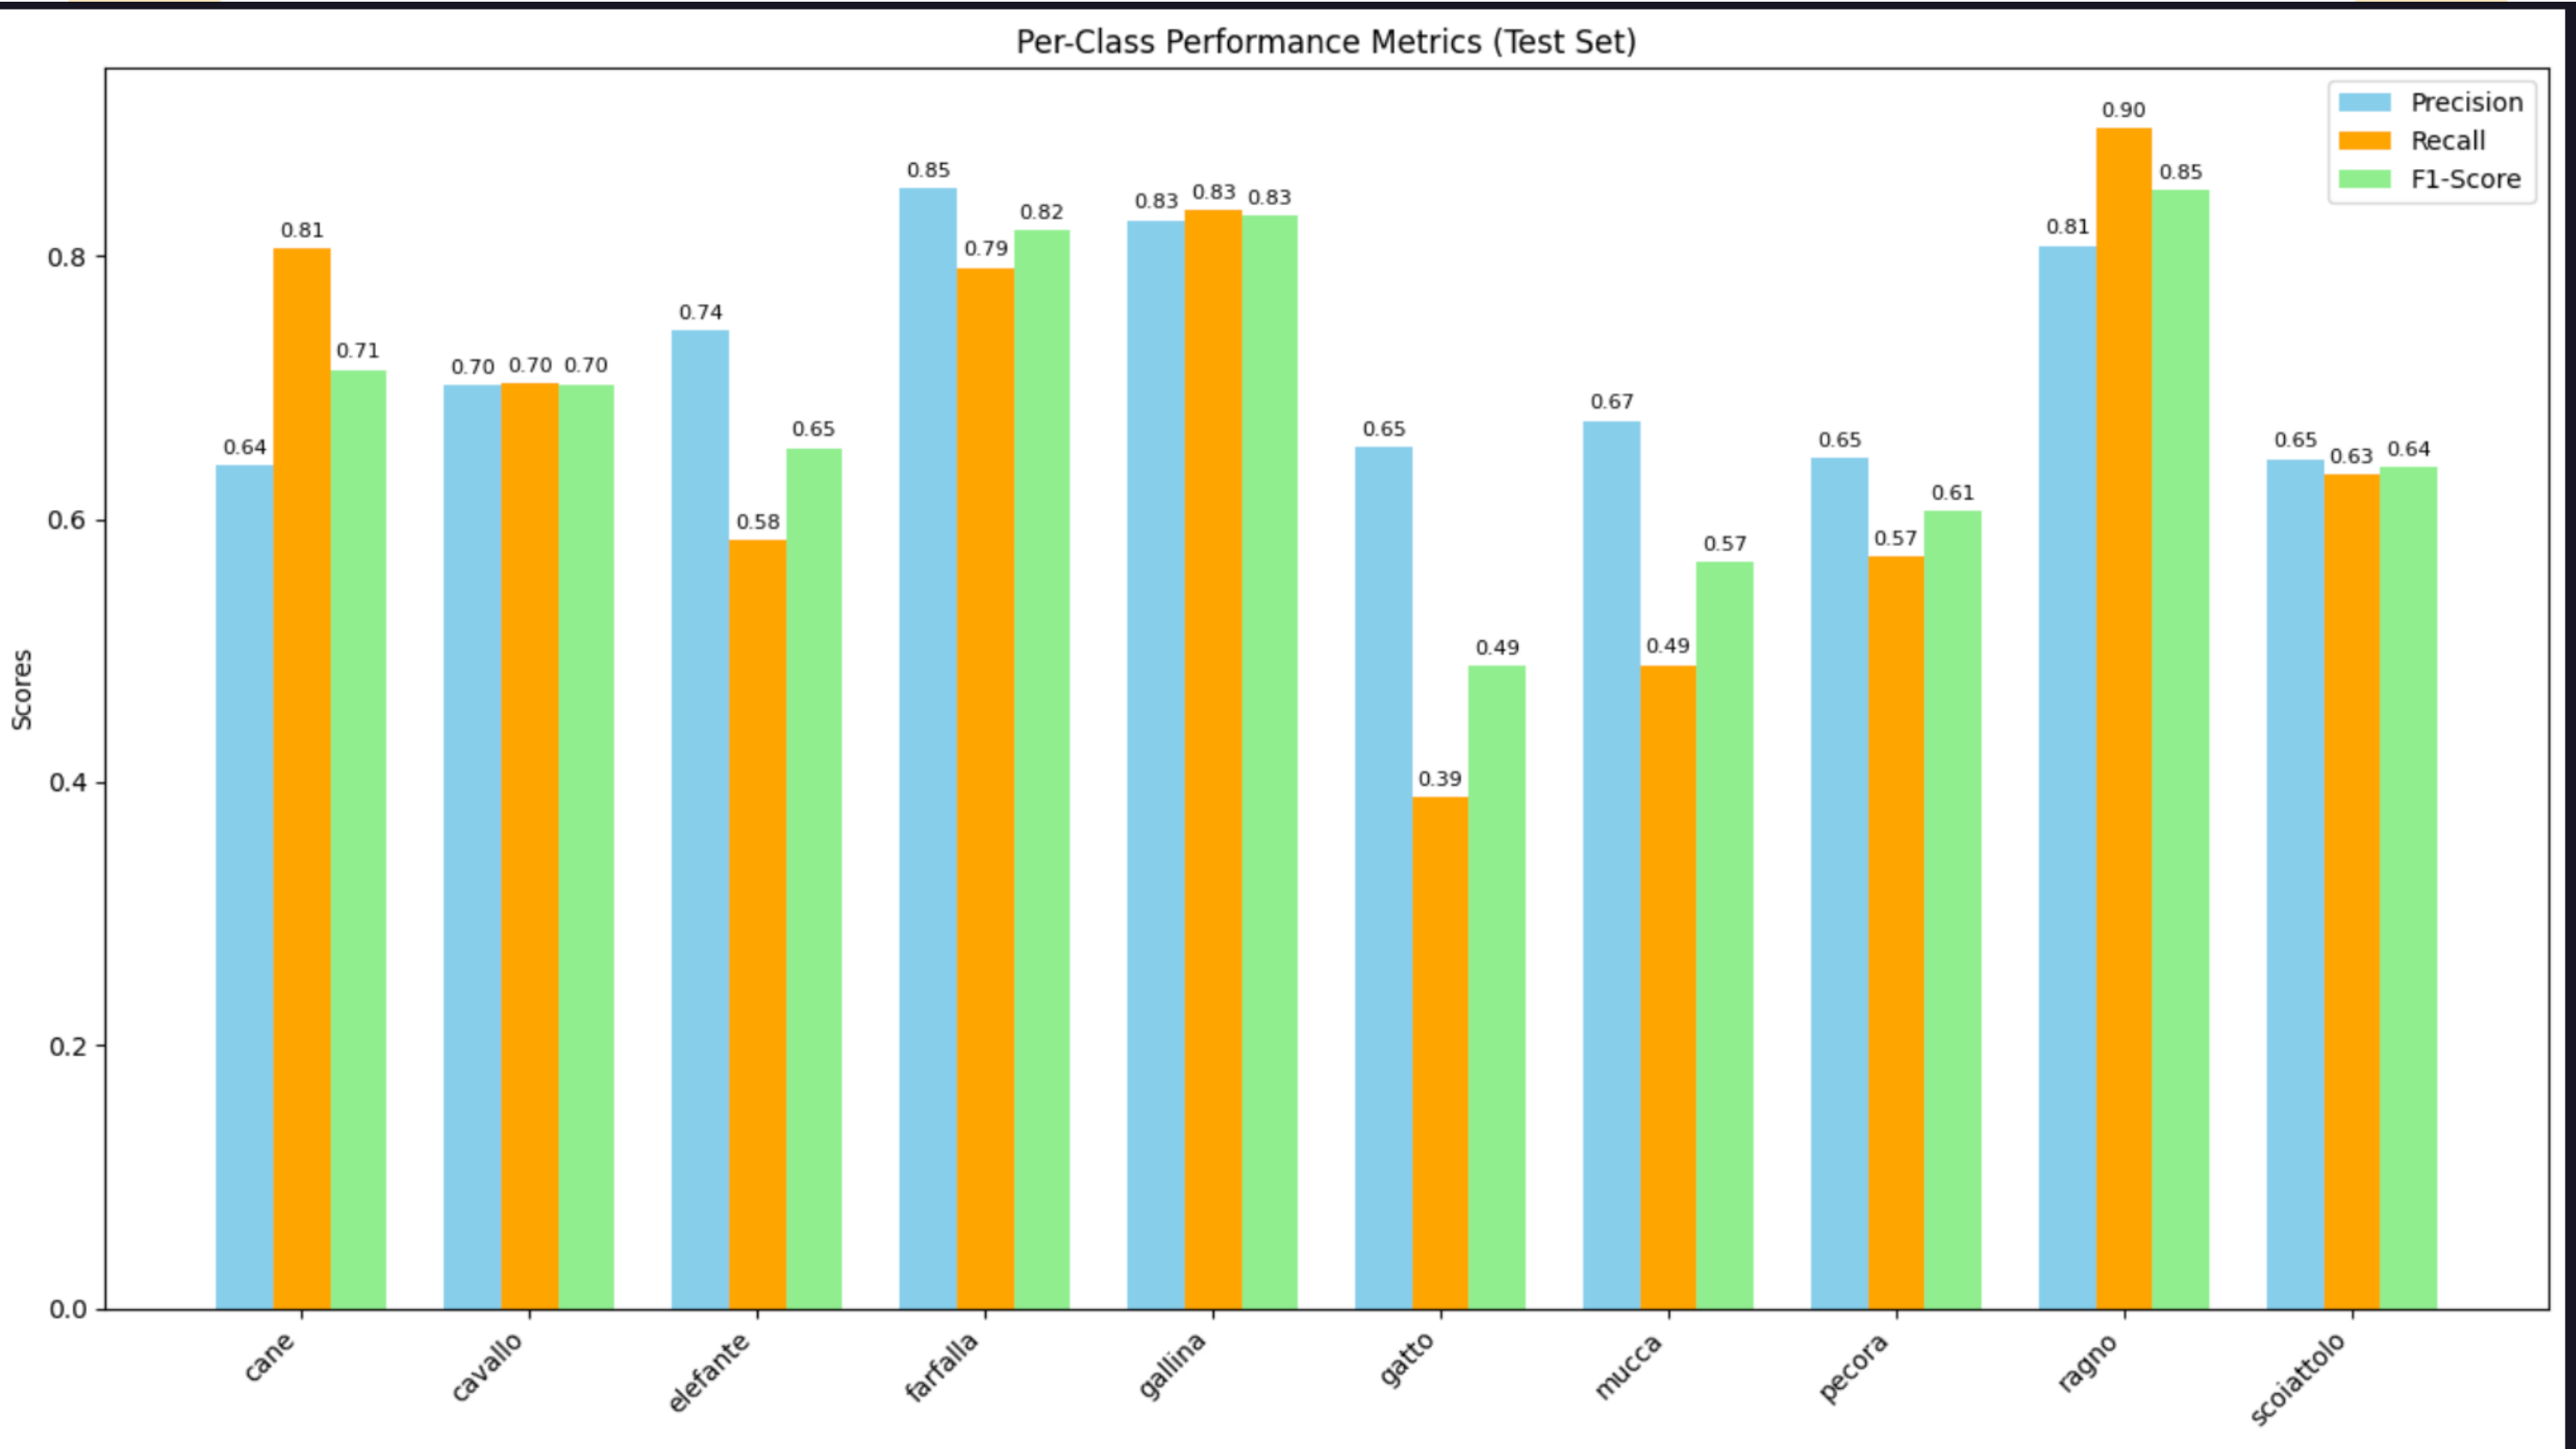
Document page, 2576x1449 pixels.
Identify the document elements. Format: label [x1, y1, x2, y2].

text_box [0, 2, 2576, 1449]
